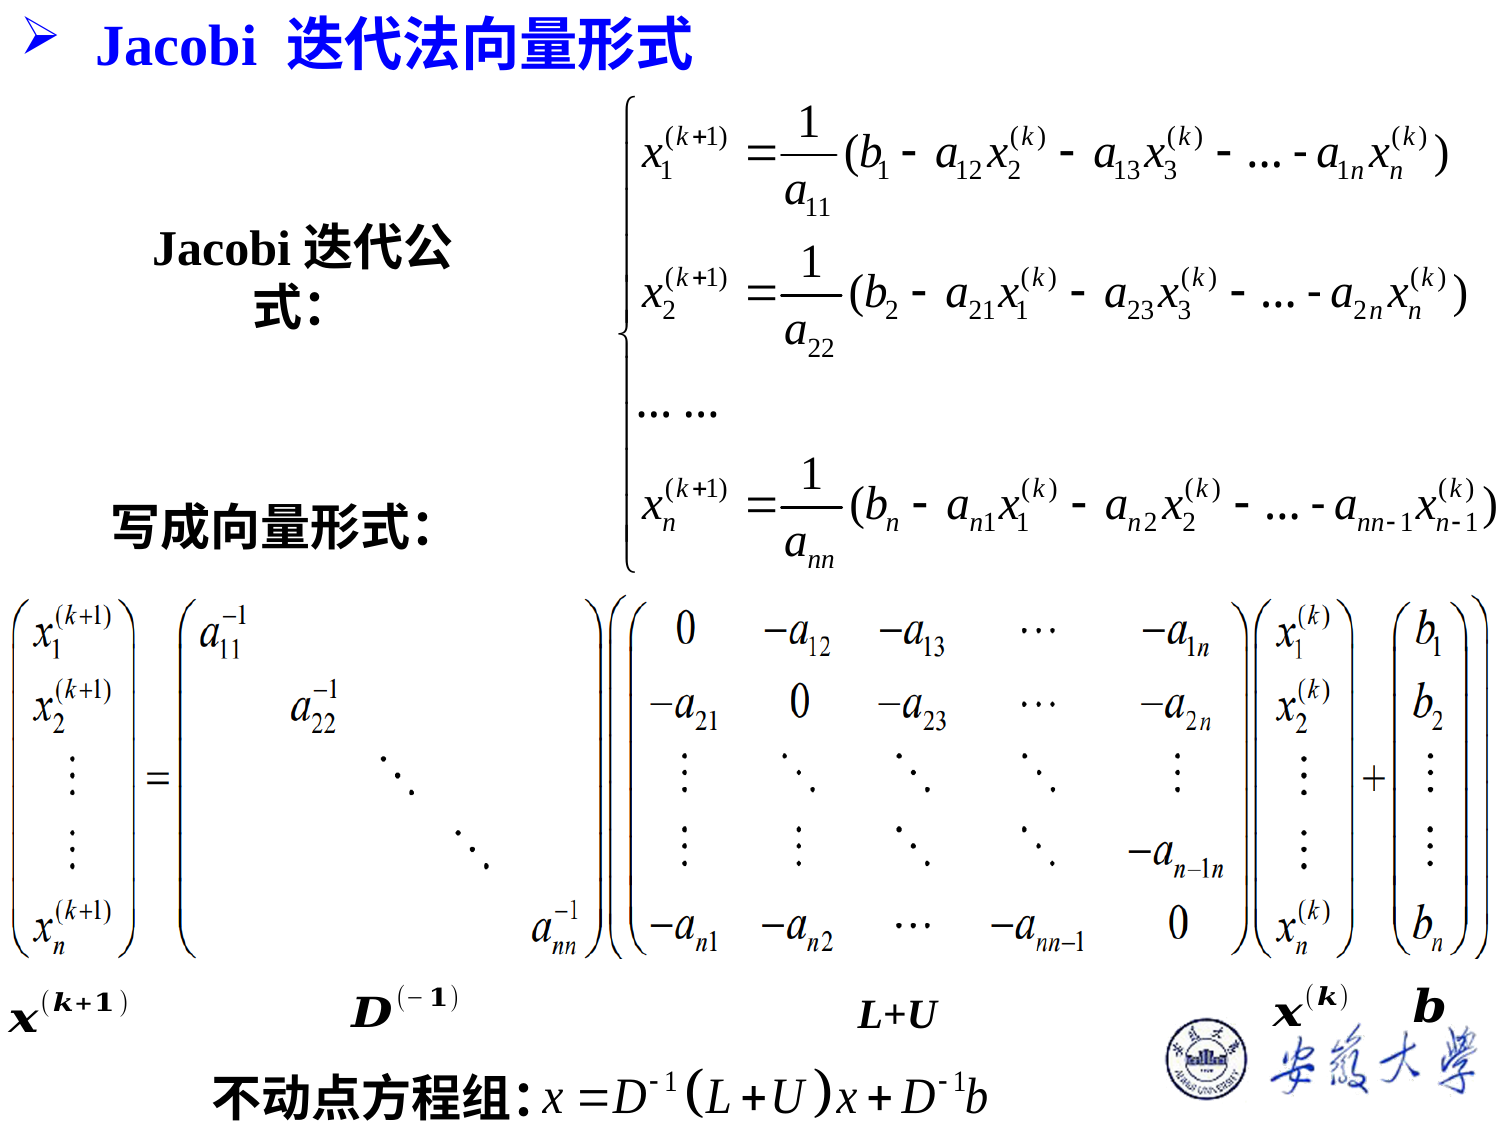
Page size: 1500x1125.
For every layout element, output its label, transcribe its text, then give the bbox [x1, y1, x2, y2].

picture [1151, 985, 1500, 1125]
text_box Jacobi迭代公式： [88, 208, 517, 343]
text_box L+U [857, 987, 938, 1038]
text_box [194, 1058, 999, 1125]
text_box Jacobi 迭代法向量形式 [5, 7, 892, 85]
text_box 写成向量形式： [88, 488, 483, 564]
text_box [608, 88, 1500, 582]
picture [6, 591, 1494, 959]
